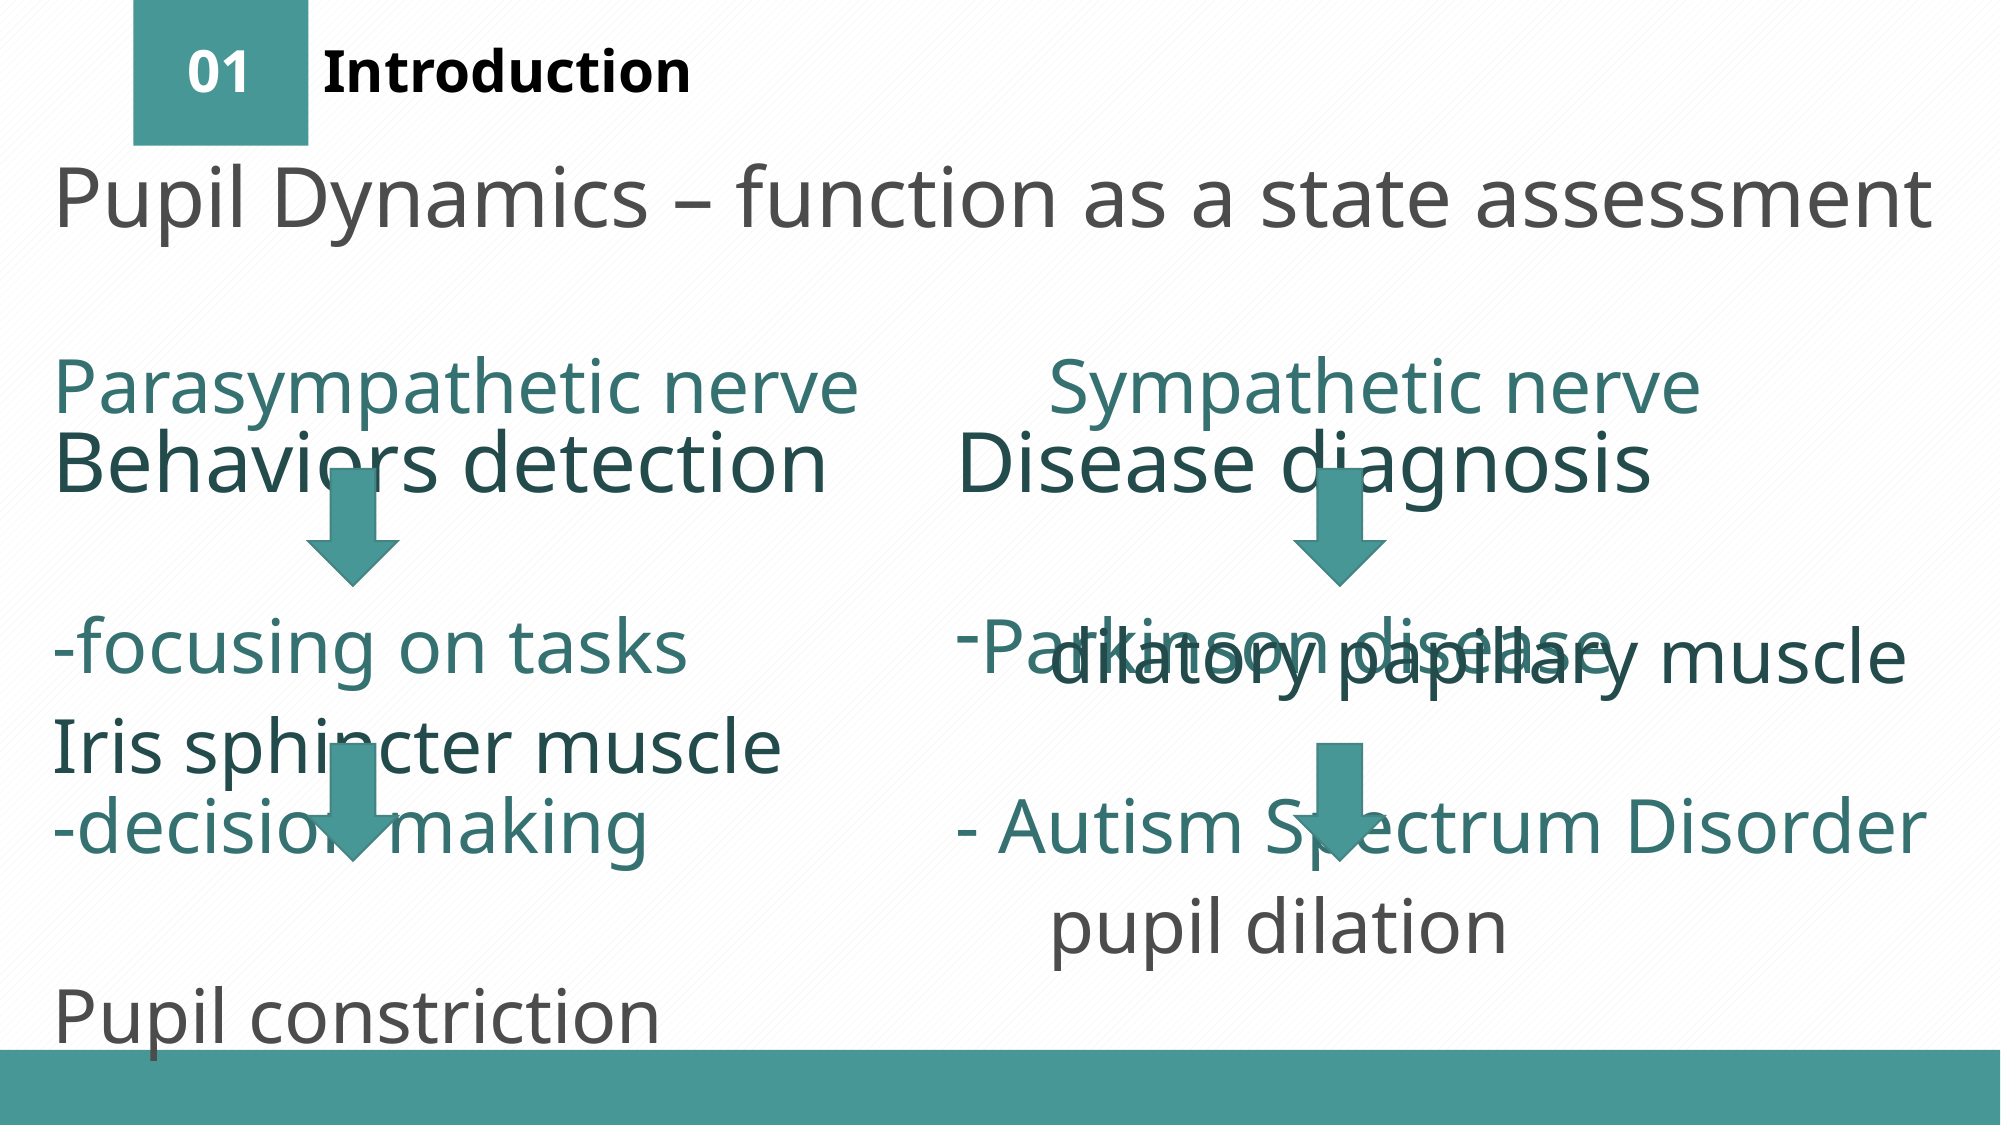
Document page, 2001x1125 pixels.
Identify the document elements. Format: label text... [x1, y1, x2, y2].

text_box Pupil Dynamics – function as a state assessment [38, 137, 2000, 252]
list 01 [133, 34, 308, 105]
list Introduction [308, 34, 1087, 105]
text_box Disease diagnosis Parkinson disease - Autism Spectrum Disorder [941, 401, 1033, 877]
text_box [1033, 330, 2000, 983]
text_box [37, 330, 941, 983]
